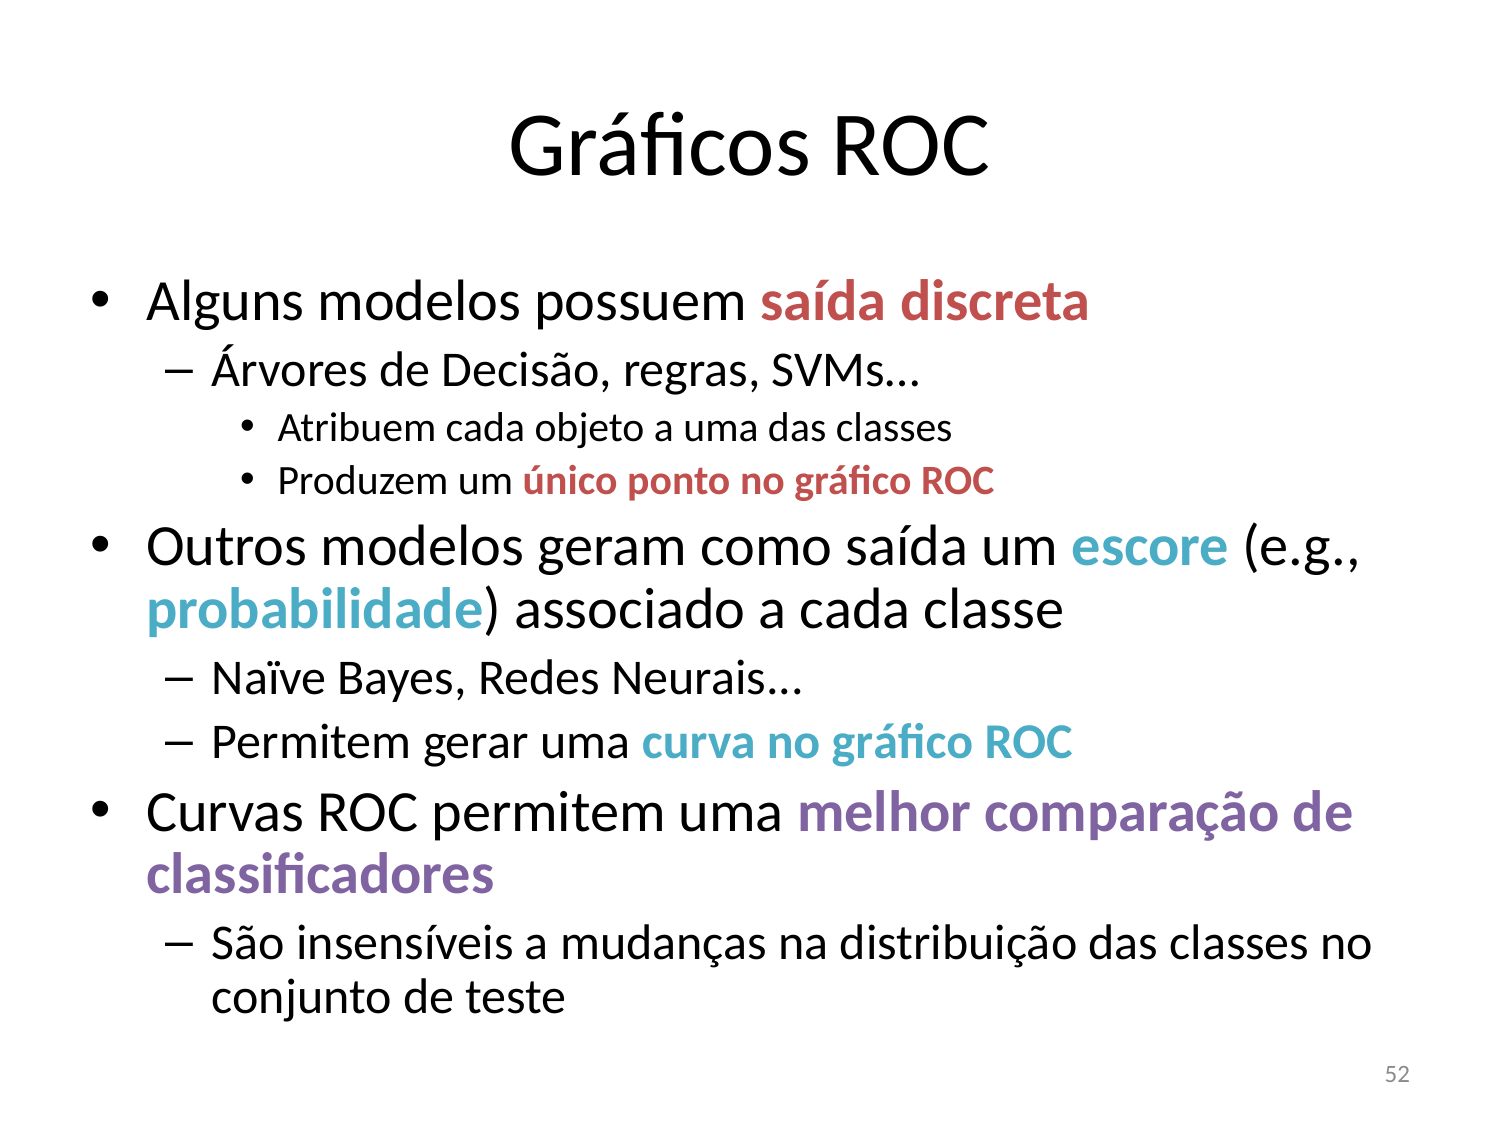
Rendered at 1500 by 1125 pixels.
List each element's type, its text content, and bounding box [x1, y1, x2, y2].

slide_number 52 [1074, 1042, 1425, 1103]
list Alguns modelos possuem saída discreta Árvores de Decisão, regras, SVMs… Atribuem cada objeto a uma das classes Produzem um único ponto no gráfico ROC Outros modelos geram como saída um escore (e.g., probabilidade) associado a cada classe Naïve Bayes, Redes Neurais... Permitem gerar uma curva no gráfico ROC Curvas ROC permitem uma melhor comparação de classificadores São insensíveis a mudanças na distribuição das classes no conjunto de teste [75, 262, 1425, 1088]
title Gráficos ROC [75, 45, 1425, 233]
